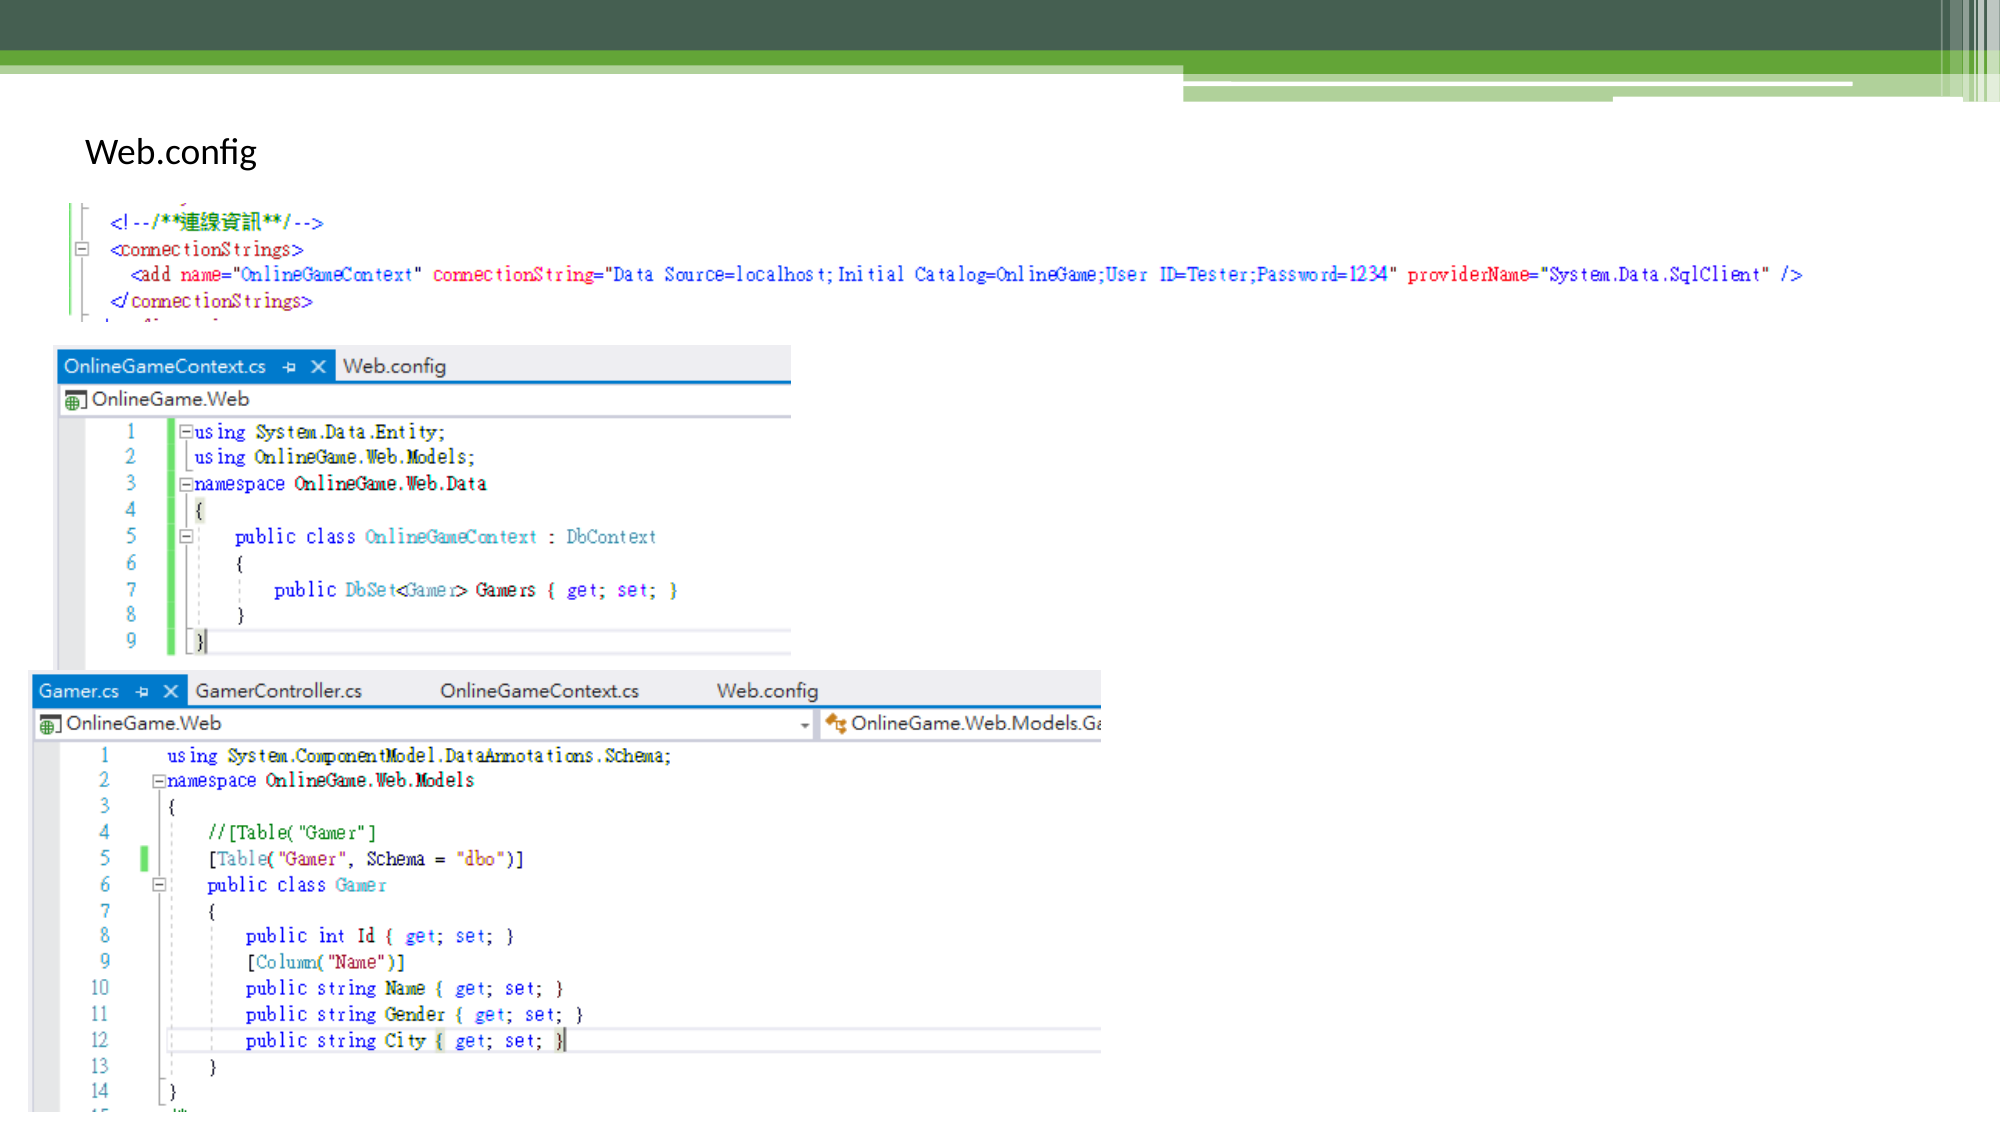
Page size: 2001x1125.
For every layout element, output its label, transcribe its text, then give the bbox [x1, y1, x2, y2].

picture [28, 344, 1101, 1112]
text_box Web.config [70, 119, 273, 179]
picture [69, 203, 1868, 322]
